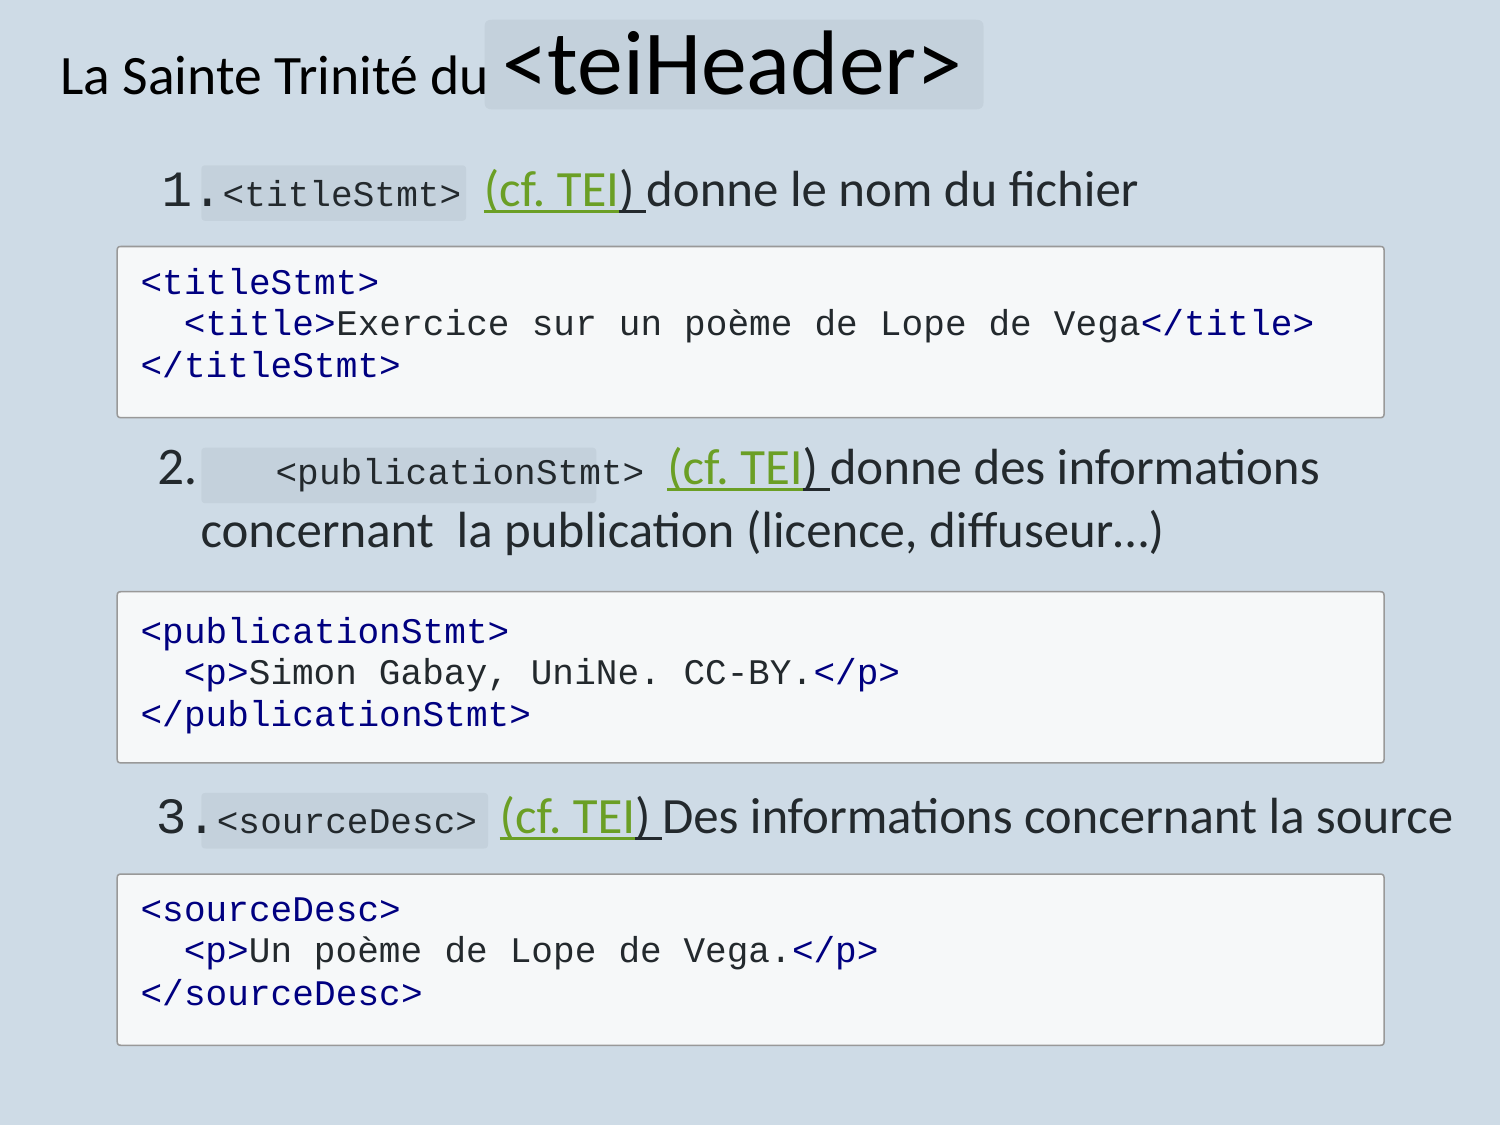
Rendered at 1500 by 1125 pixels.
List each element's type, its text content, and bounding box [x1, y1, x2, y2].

text_box <titleStmt> (cf. TEI) donne le nom du fichier <titleStmt> <title>Exercice sur un poème de Lope de Vega</title> </titleStmt> <publicationStmt> (cf. TEI) donne des informations concernant la publication (licence, diffuseur…) <publicationStmt> <p>Simon Gabay, UniNe. CC-BY.</p> </publicationStmt> <sourceDesc> (cf. TEI) Des informations concernant la source <sourceDesc> <p>Un poème de Lope de Vega.</p> </sourceDesc> [138, 153, 1465, 1013]
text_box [116, 590, 1385, 764]
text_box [116, 245, 1385, 419]
title La Sainte Trinité du <teiHeader> [58, 0, 1054, 152]
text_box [116, 873, 1385, 1046]
